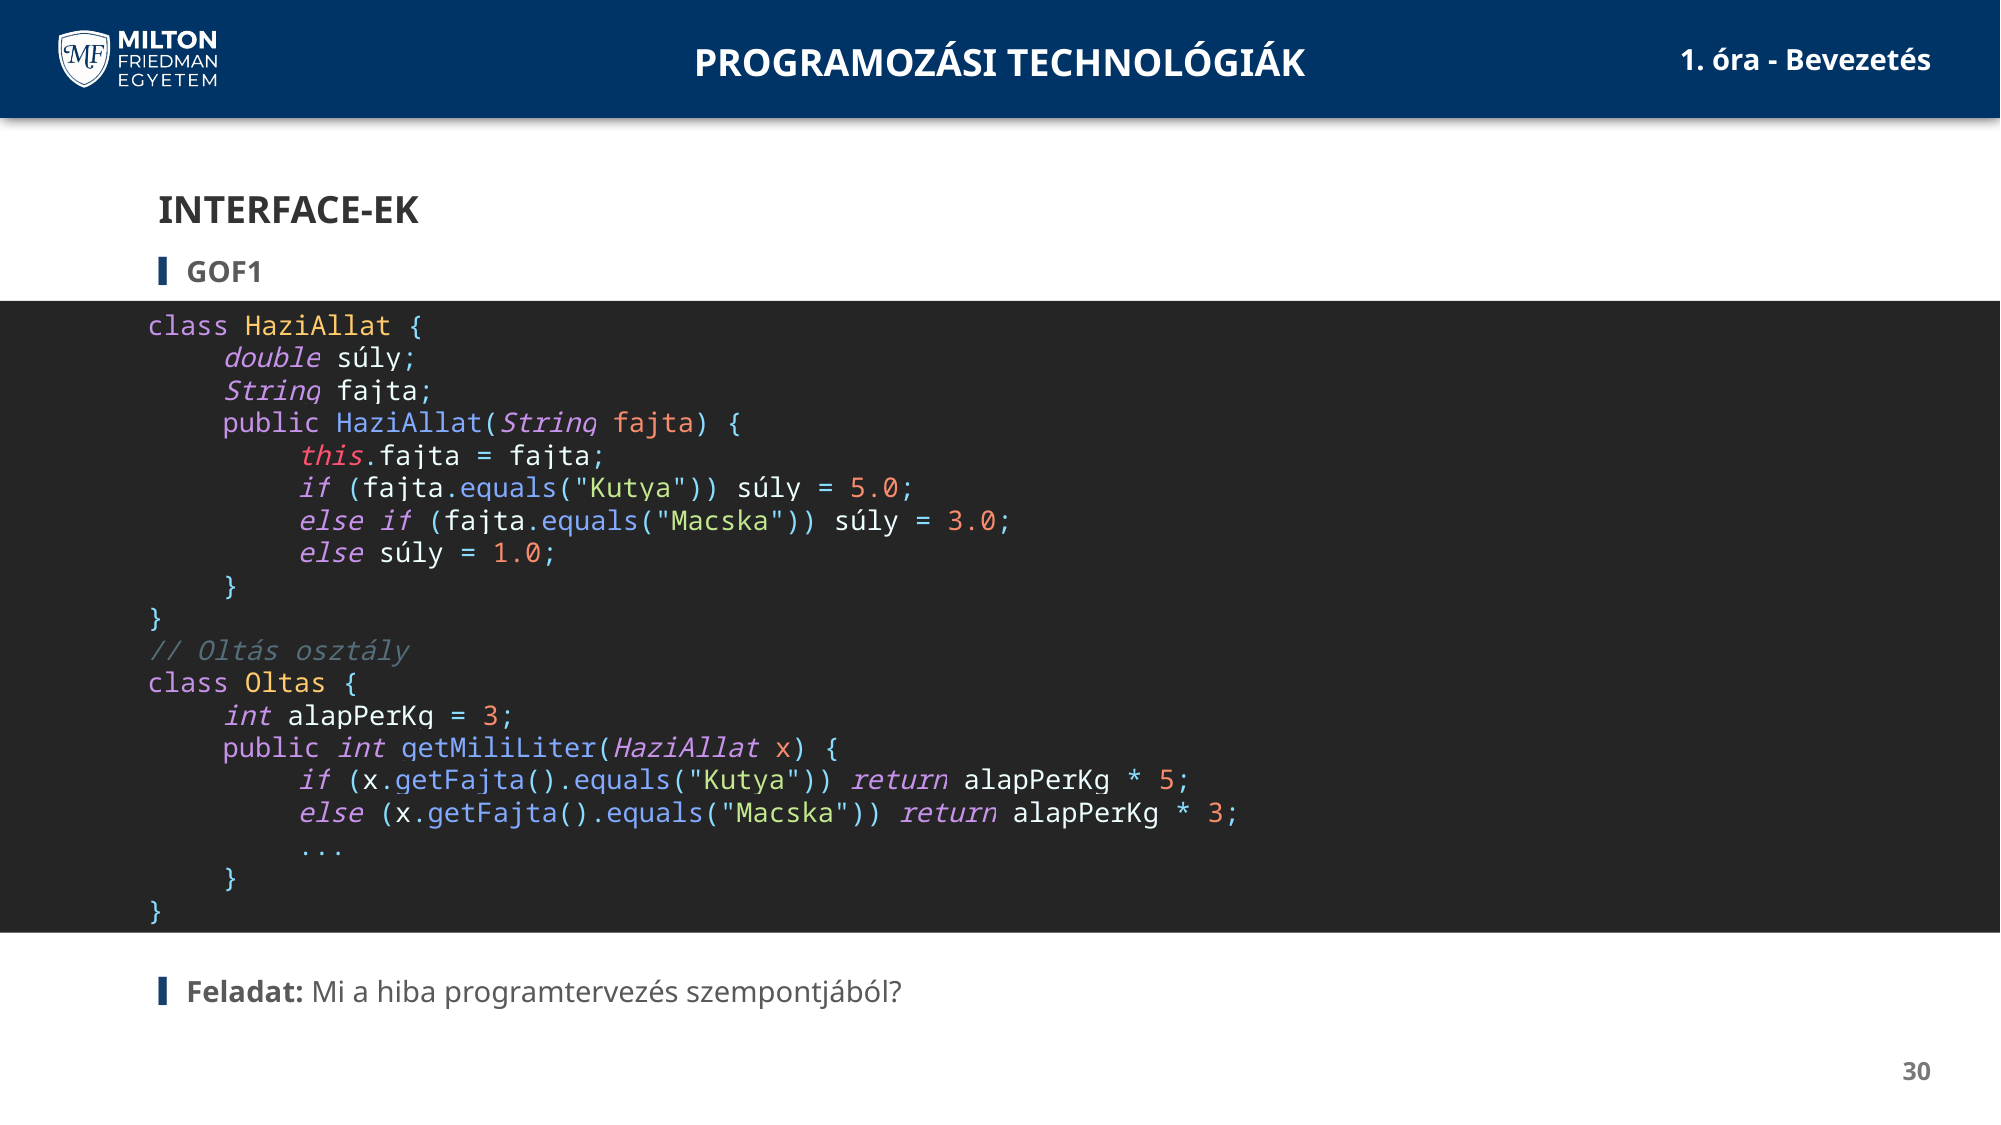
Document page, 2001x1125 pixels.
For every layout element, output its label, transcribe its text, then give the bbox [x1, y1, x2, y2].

picture [58, 29, 218, 89]
text_box GOF1 [143, 245, 1947, 563]
text_box 1. óra - Bevezetés [1541, 33, 1947, 84]
text_box PROGRAMOZÁSI TECHNOLÓGIÁK [608, 31, 1392, 92]
text_box Feladat: Mi a hiba programtervezés szempontjából? [143, 965, 1947, 1043]
text_box [0, 0, 2000, 120]
slide_number 29 [1496, 1043, 1947, 1103]
text_box class HaziAllat { double súly; String fajta; public HaziAllat(String fajta) { this.fajta = fajta; if (fajta.equals("Kutya")) súly = 5.0; else if (fajta.equals("Macska")) súly = 3.0; else súly = 1.0; } } // Oltás osztály class Oltas { int alapPerKg = 3; public int getMiliLiter(HaziAllat x) { if (x.getFajta().equals("Kutya")) return alapPerKg * 5; else (x.getFajta().equals("Macska")) return alapPerKg * 3; ... } } [0, 300, 2000, 933]
text_box INTERFACE-EK [143, 179, 678, 239]
